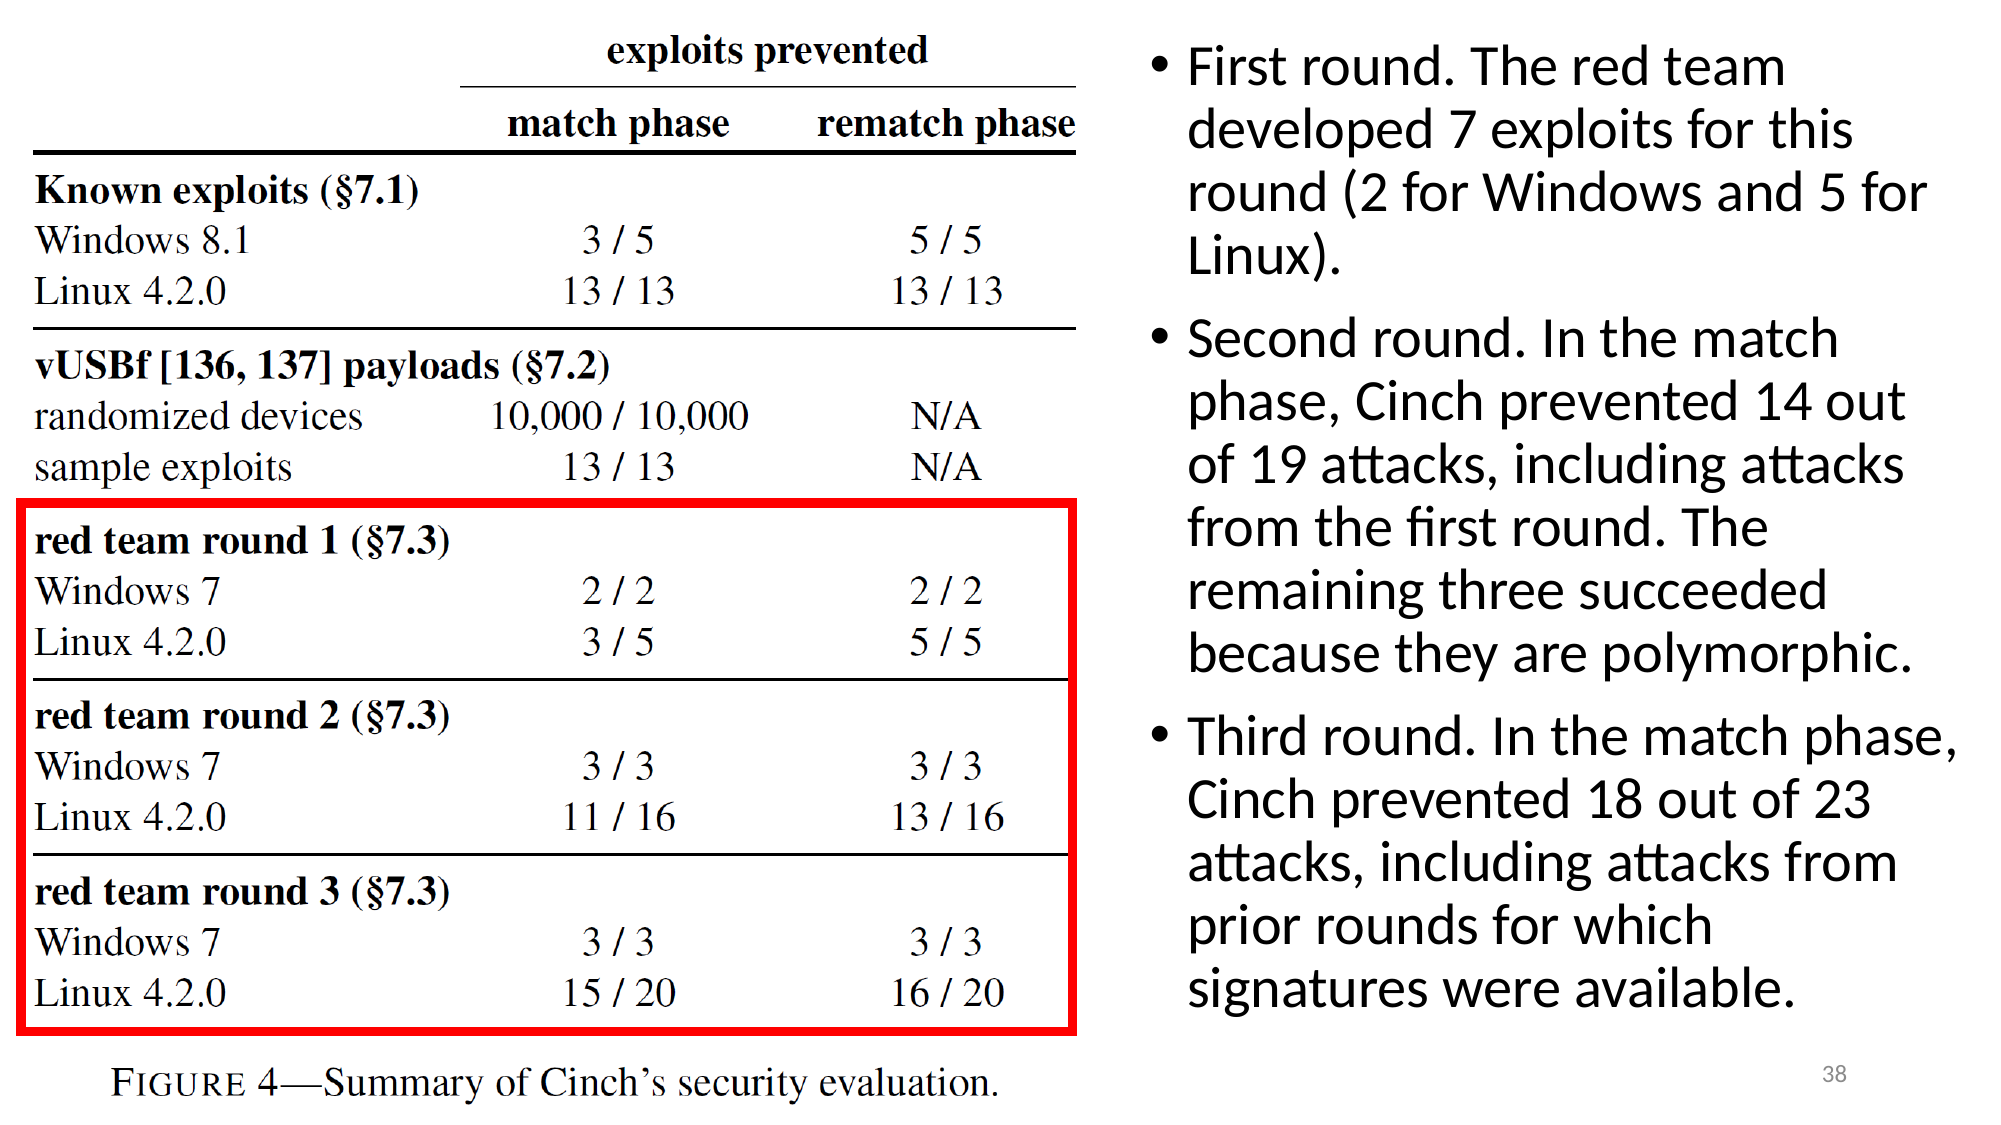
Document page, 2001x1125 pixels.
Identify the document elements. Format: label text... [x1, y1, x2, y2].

slide_number 38 [1412, 1042, 1863, 1103]
list First round. The red team developed 7 exploits for this round (2 for Windows and 5 for Linux). Second round. In the match phase, Cinch prevented 14 out of 19 attacks, including attacks from the first round. The remaining three succeeded because they are polymorphic. Third round. In the match phase, Cinch prevented 18 out of 23 attacks, including attacks from prior rounds for which signatures were available. [1134, 27, 1975, 1100]
picture [20, 15, 1091, 1111]
